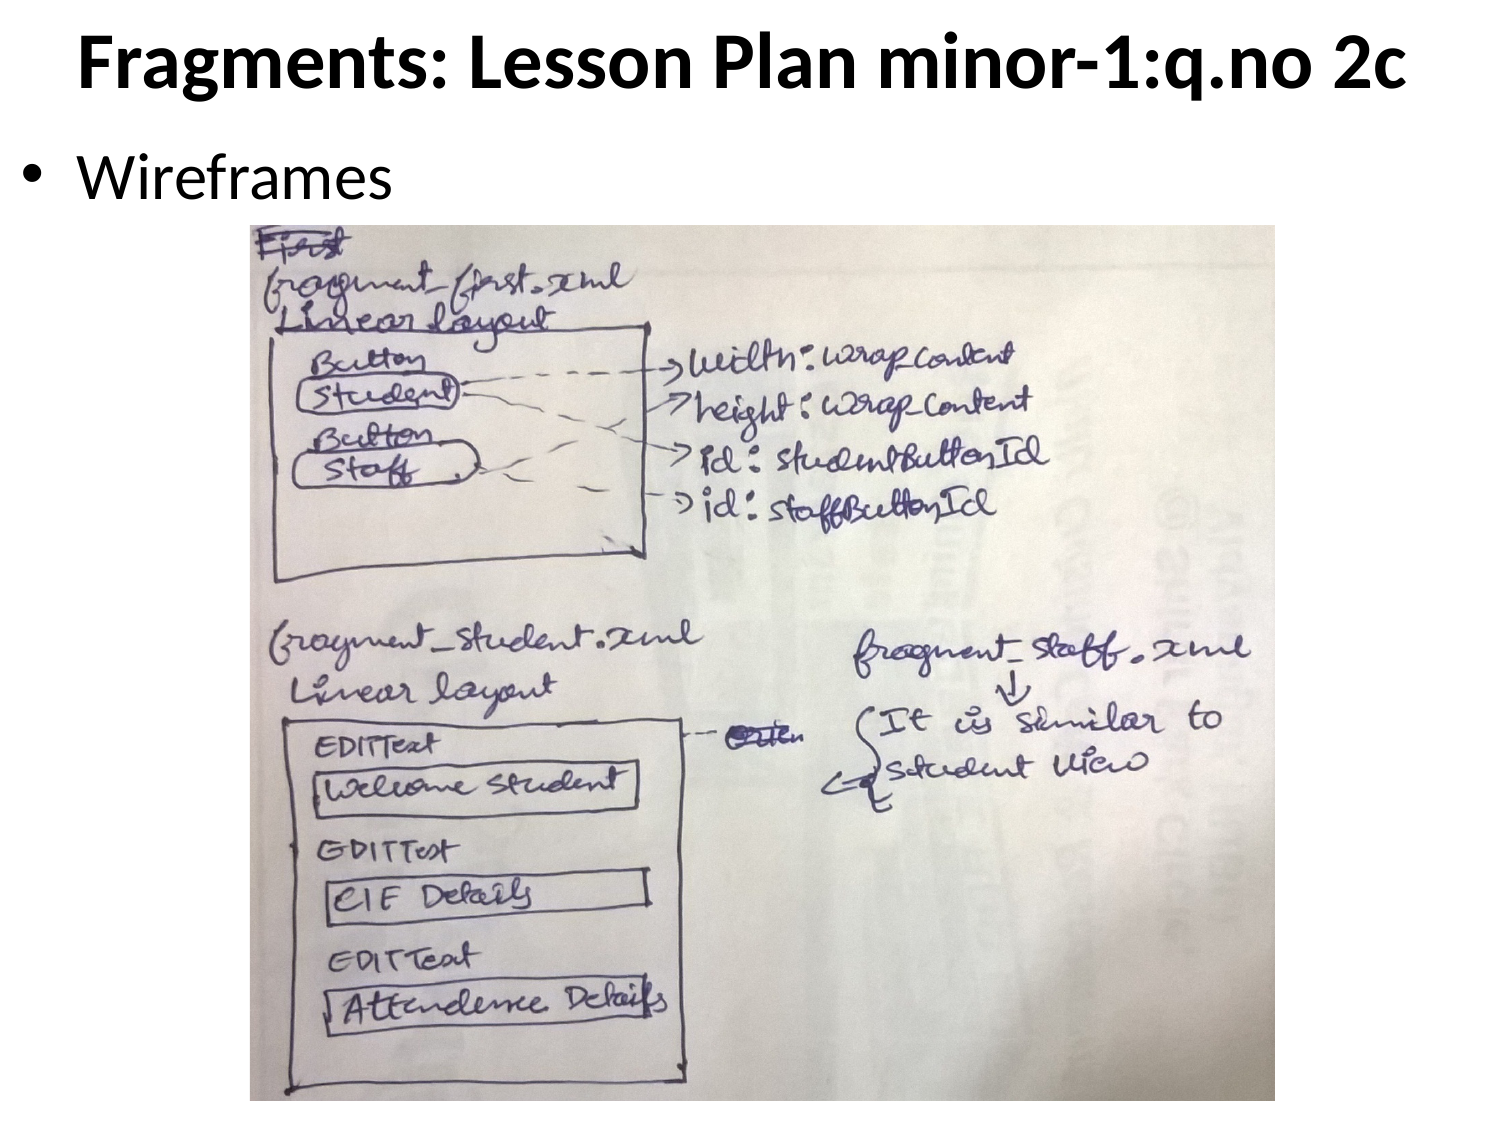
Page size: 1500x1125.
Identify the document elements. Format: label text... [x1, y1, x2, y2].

picture [249, 224, 1276, 1102]
list Wireframes [5, 125, 1356, 868]
title Fragments: Lesson Plan minor-1:q.no 2c [0, 0, 1488, 150]
